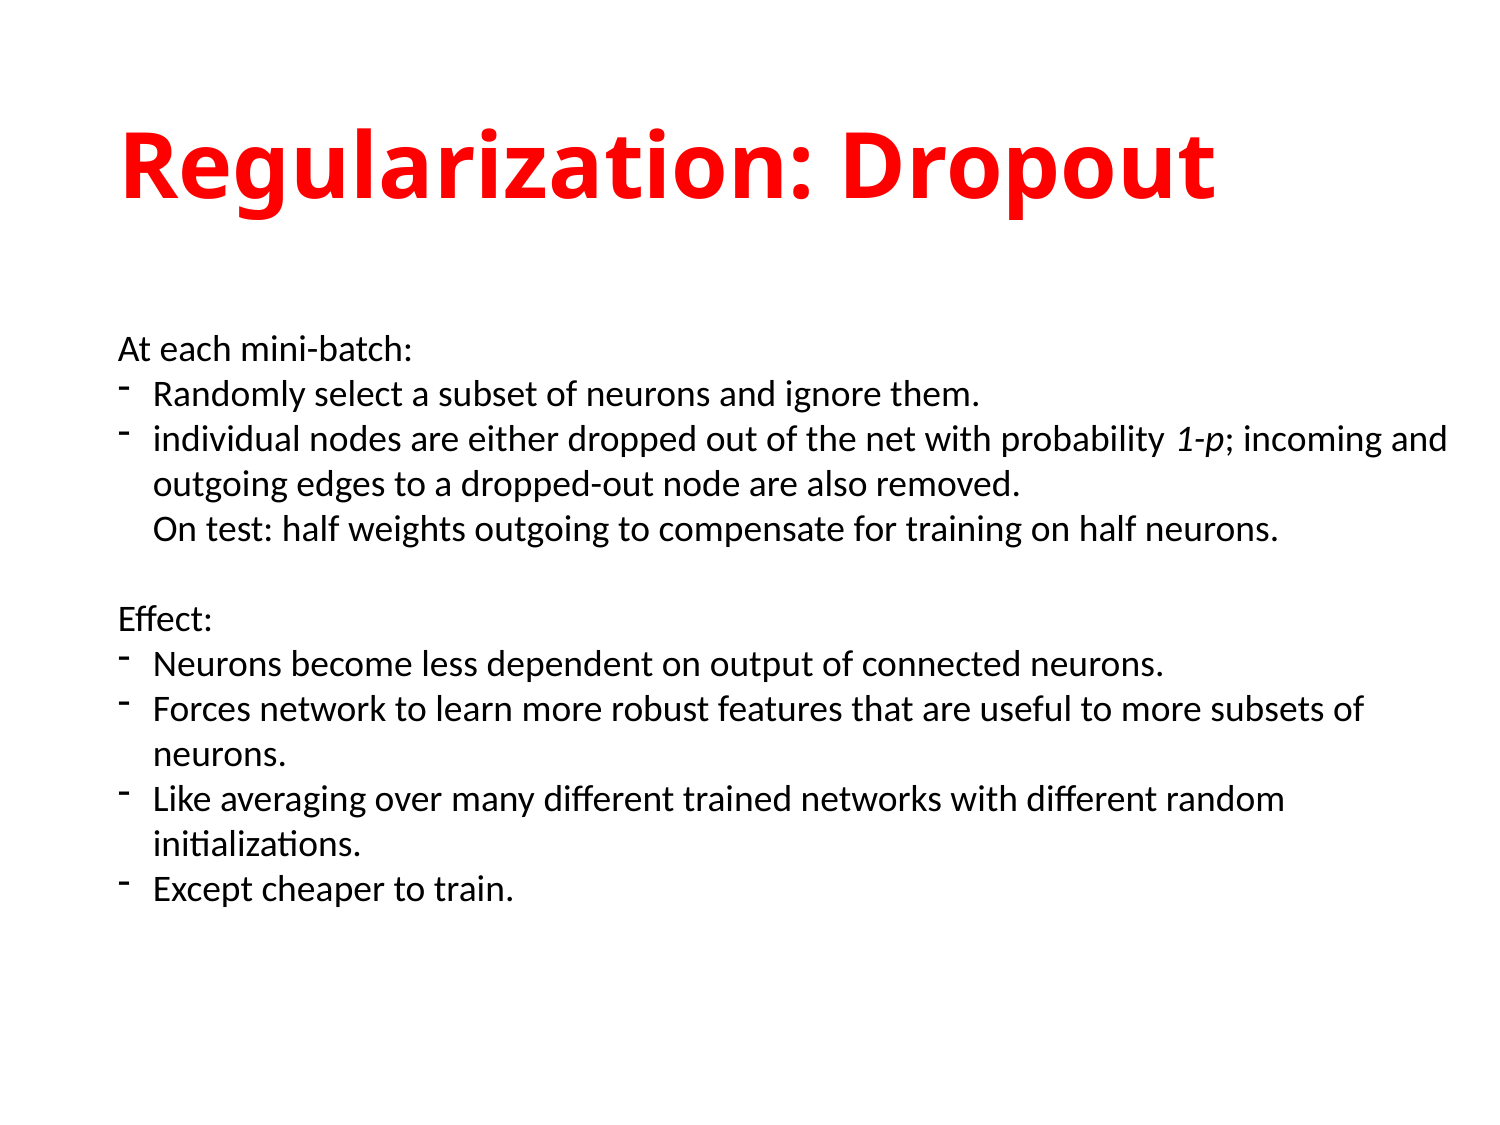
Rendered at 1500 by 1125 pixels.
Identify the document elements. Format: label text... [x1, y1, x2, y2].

text_box At each mini-batch: Randomly select a subset of neurons and ignore them. individual nodes are either dropped out of the net with probability 1-p; incoming and outgoing edges to a dropped-out node are also removed. On test: half weights outgoing to compensate for training on half neurons. Effect: Neurons become less dependent on output of connected neurons. Forces network to learn more robust features that are useful to more subsets of neurons. Like averaging over many different trained networks with different random initializations. Except cheaper to train. [103, 316, 1472, 984]
title Regularization: Dropout [103, 59, 1397, 278]
